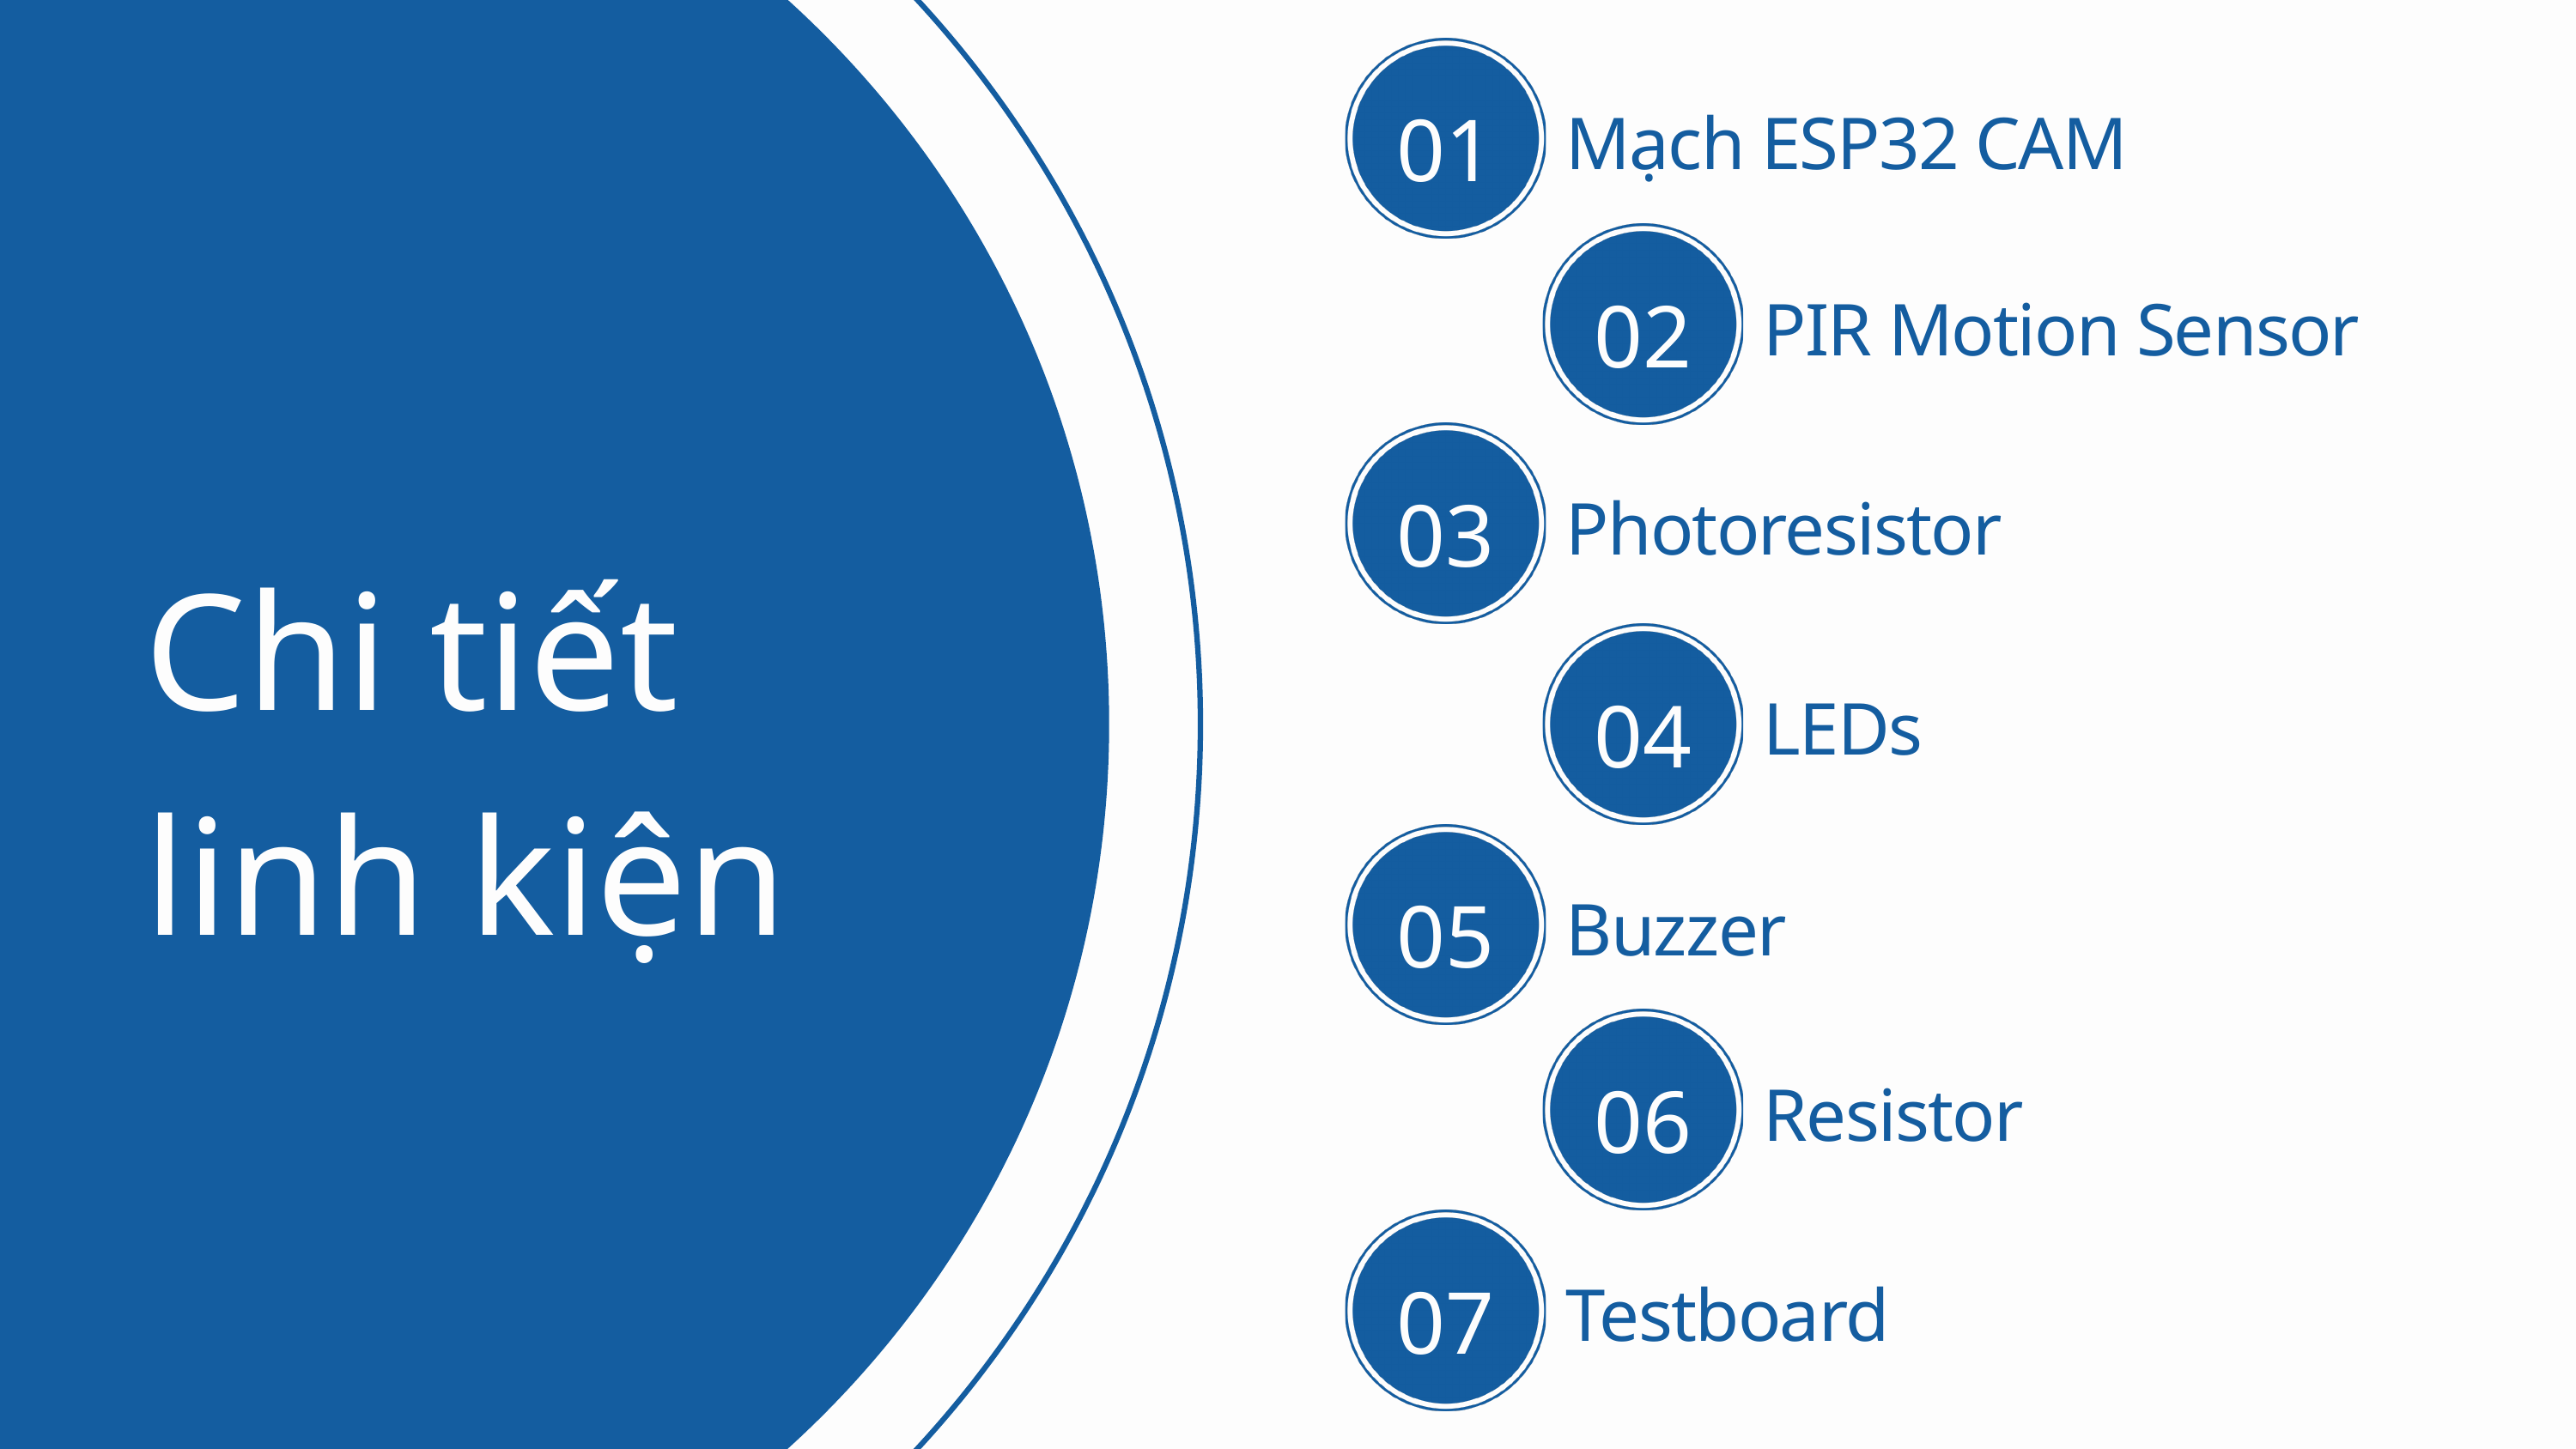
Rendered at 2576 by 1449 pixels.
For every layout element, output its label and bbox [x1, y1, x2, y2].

text_box [1345, 422, 2379, 624]
text_box [1542, 1009, 2576, 1210]
text_box [1542, 623, 2576, 825]
text_box [1542, 223, 2576, 425]
text_box [1345, 1210, 2379, 1411]
text_box [1345, 37, 2379, 239]
text_box [1116, 0, 1201, 1449]
text_box [1345, 824, 2379, 1026]
text_box [0, 0, 1109, 1449]
